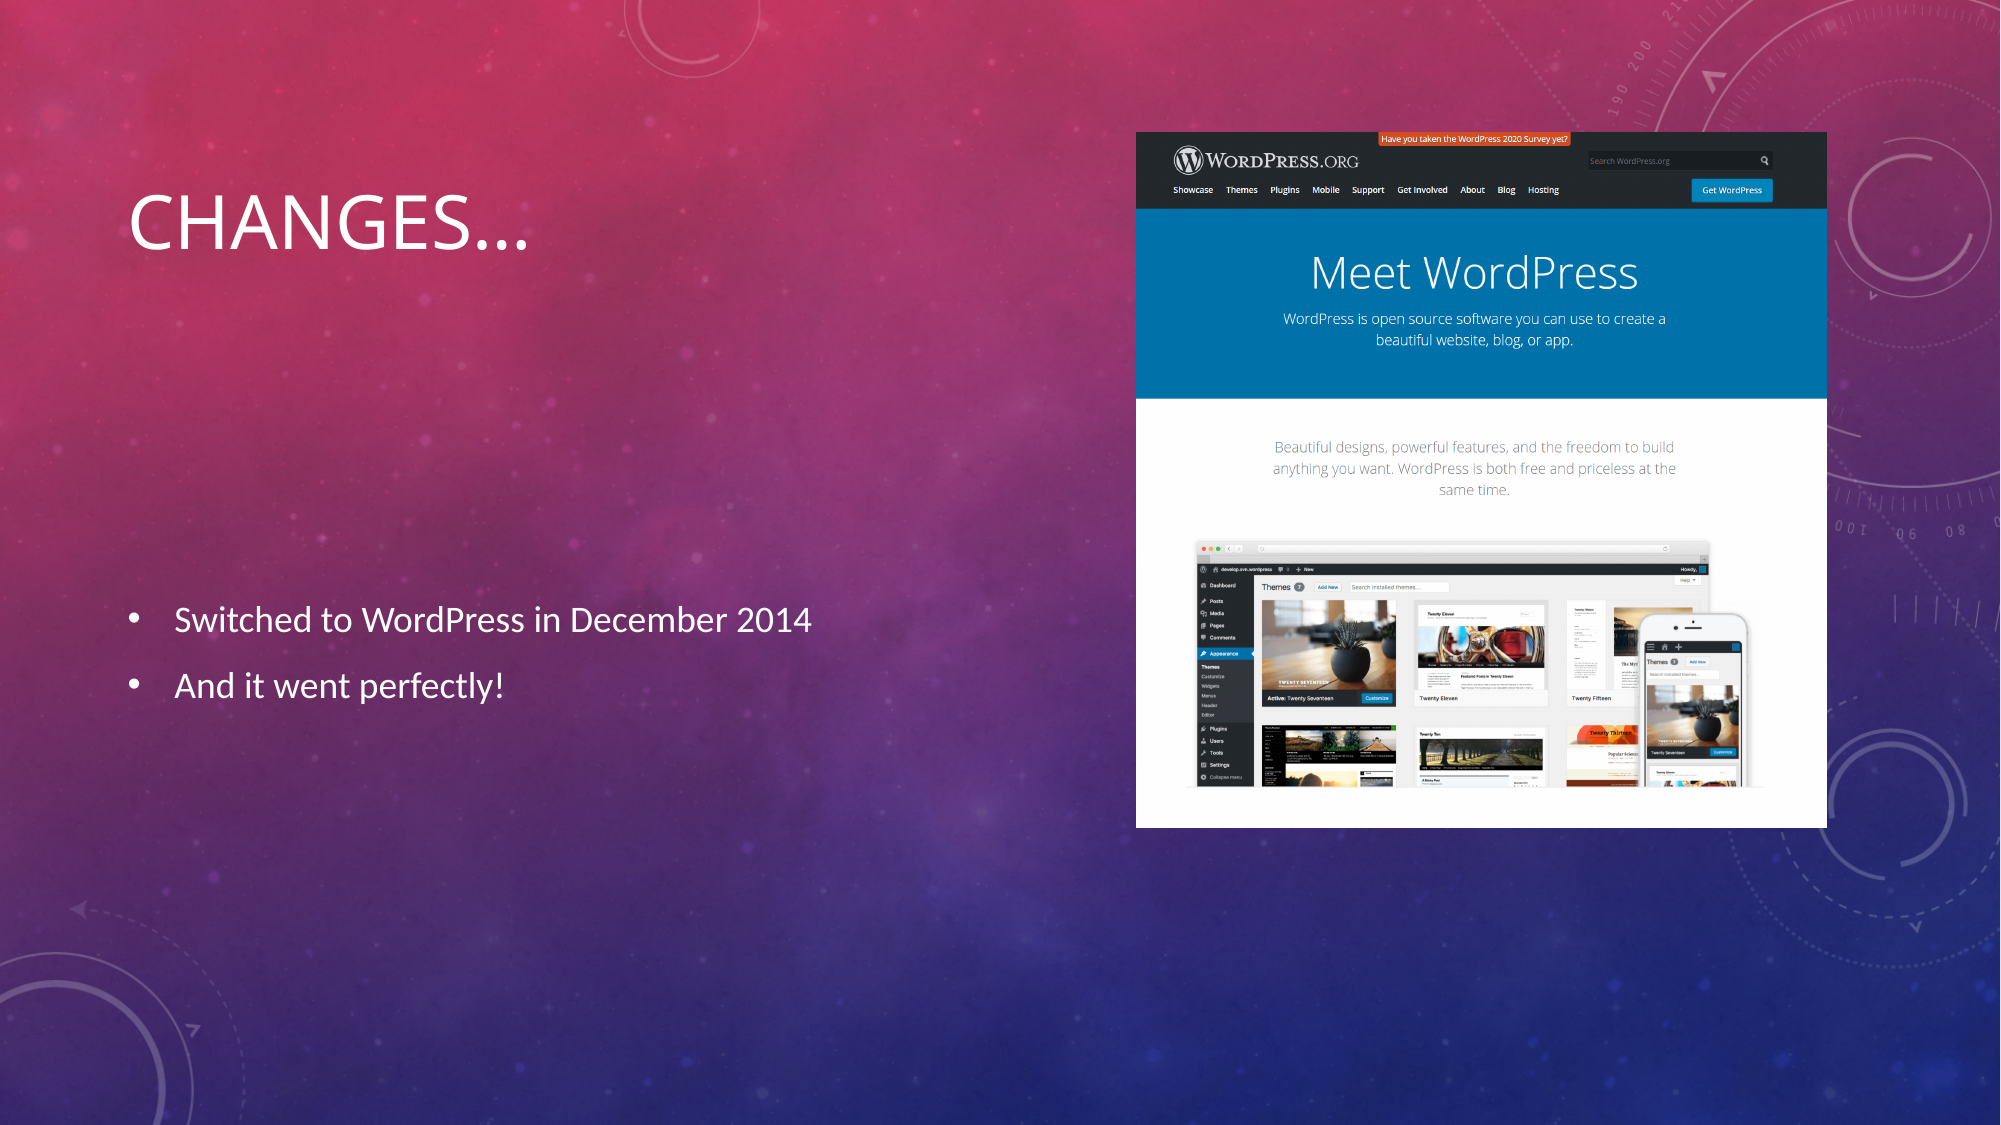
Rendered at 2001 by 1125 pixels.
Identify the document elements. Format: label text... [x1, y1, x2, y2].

picture [0, 0, 2001, 1125]
title Changes… [112, 99, 1775, 339]
list Switched to WordPress in December 2014 And it went perfectly! [112, 351, 1775, 950]
